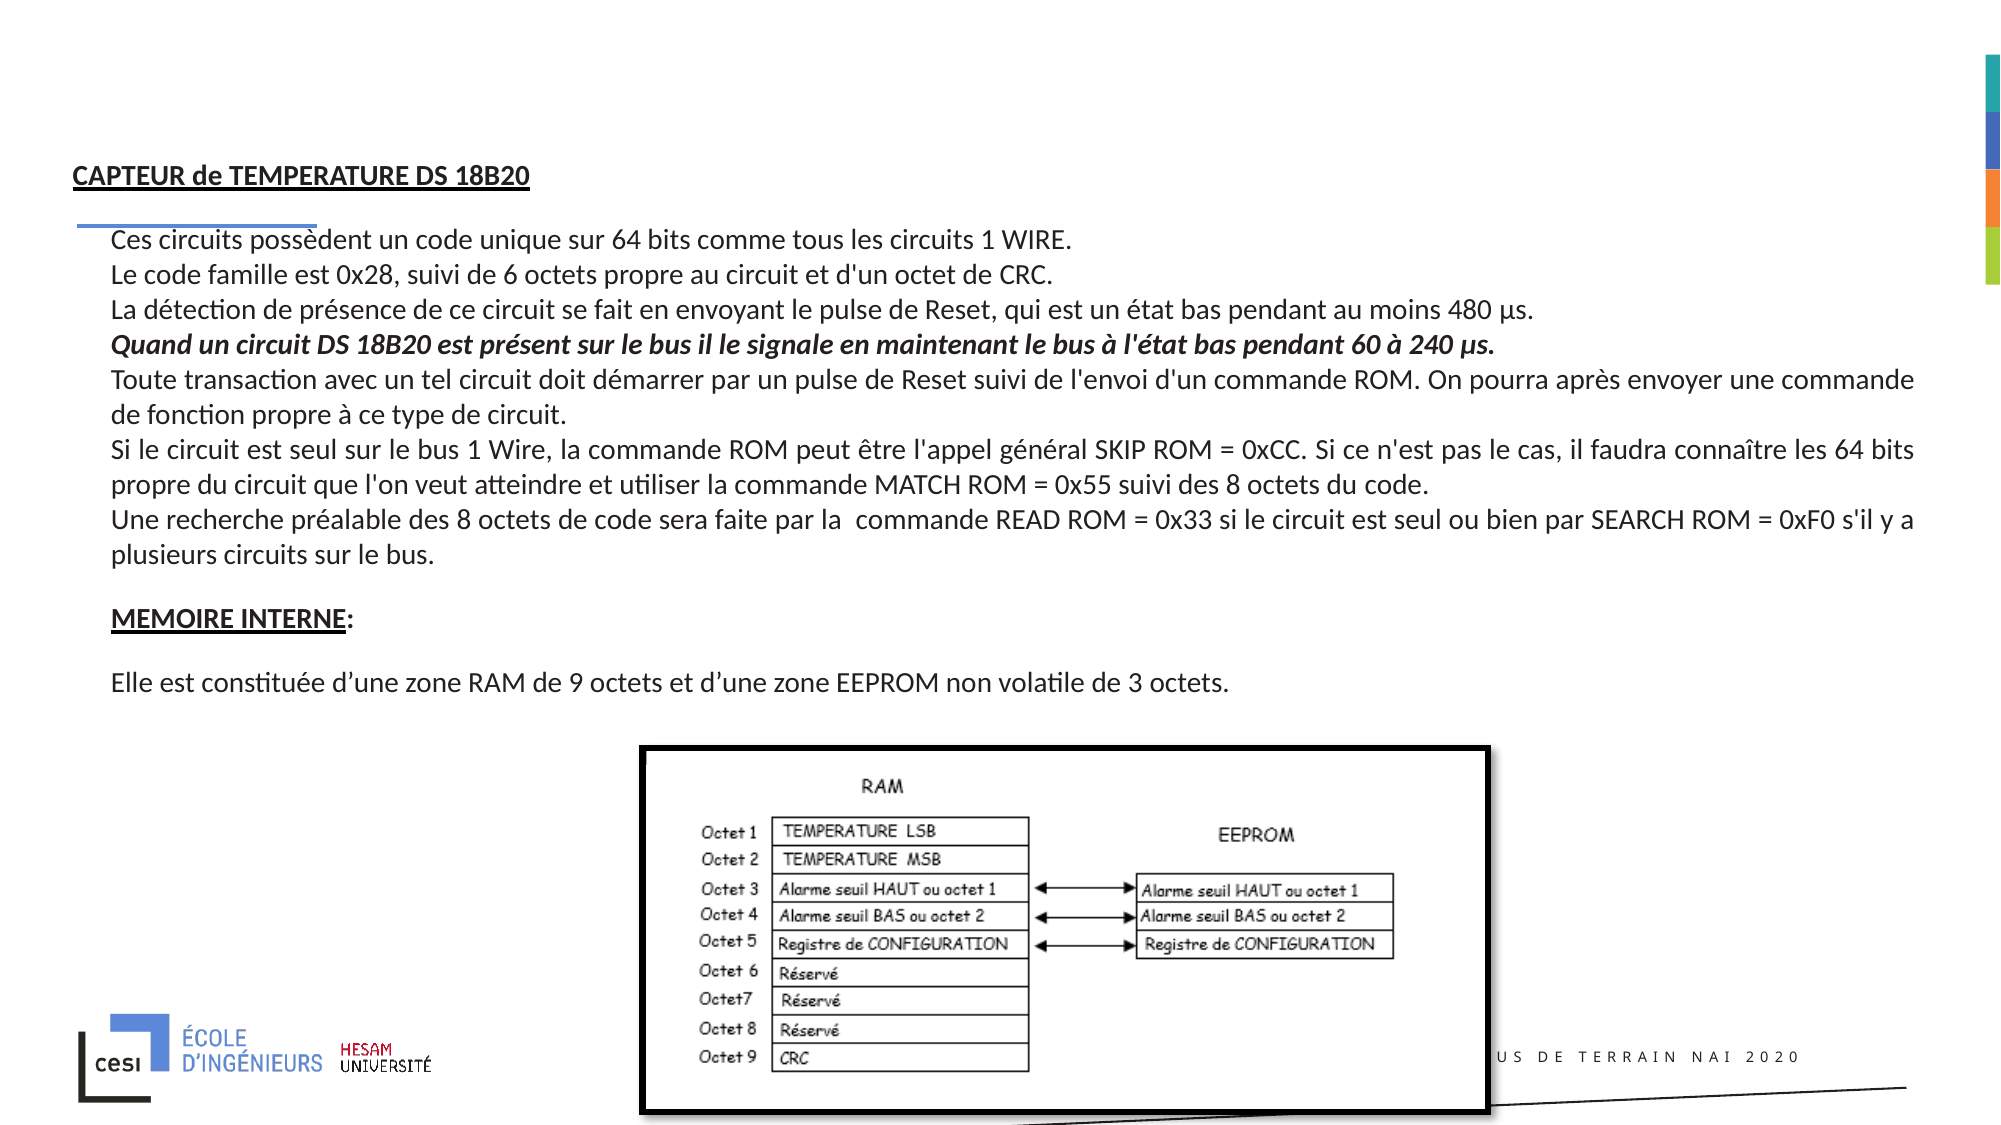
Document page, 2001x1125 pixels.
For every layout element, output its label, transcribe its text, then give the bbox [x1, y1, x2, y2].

picture [645, 751, 1485, 1110]
text_box CAPTEUR de TEMPERATURE DS 18B20 Ces circuits possèdent un code unique sur 64 bits comme tous les circuits 1 WIRE. Le code famille est 0x28, suivi de 6 octets propre au circuit et d'un octet de CRC. La détection de présence de ce circuit se fait en envoyant le pulse de Reset, qui est un état bas pendant au moins 480 µs. Quand un circuit DS 18B20 est présent sur le bus il le signale en maintenant le bus à l'état bas pendant 60 à 240 µs. Toute transaction avec un tel circuit doit démarrer par un pulse de Reset suivi de l'envoi d'un commande ROM. On pourra après envoyer une commande de fonction propre à ce type de circuit. Si le circuit est seul sur le bus 1 Wire, la commande ROM peut être l'appel général SKIP ROM = 0xCC. Si ce n'est pas le cas, il faudra connaître les 64 bits propre du circuit que l'on veut atteindre et utiliser la commande MATCH ROM = 0x55 suivi des 8 octets du code. Une recherche préalable des 8 octets de code sera faite par la commande READ ROM = 0x33 si le circuit est seul ou bien par SEARCH ROM = 0xF0 s'il y a plusieurs circuits sur le bus. MEMOIRE INTERNE: Elle est constituée d’une zone RAM de 9 octets et d’une zone EEPROM non volatile de 3 octets. [54, 149, 1969, 737]
footer CESI FISA S3E A4 Bus de Terrain NAI 2020 [1485, 1027, 1814, 1088]
picture [12, 949, 433, 1125]
